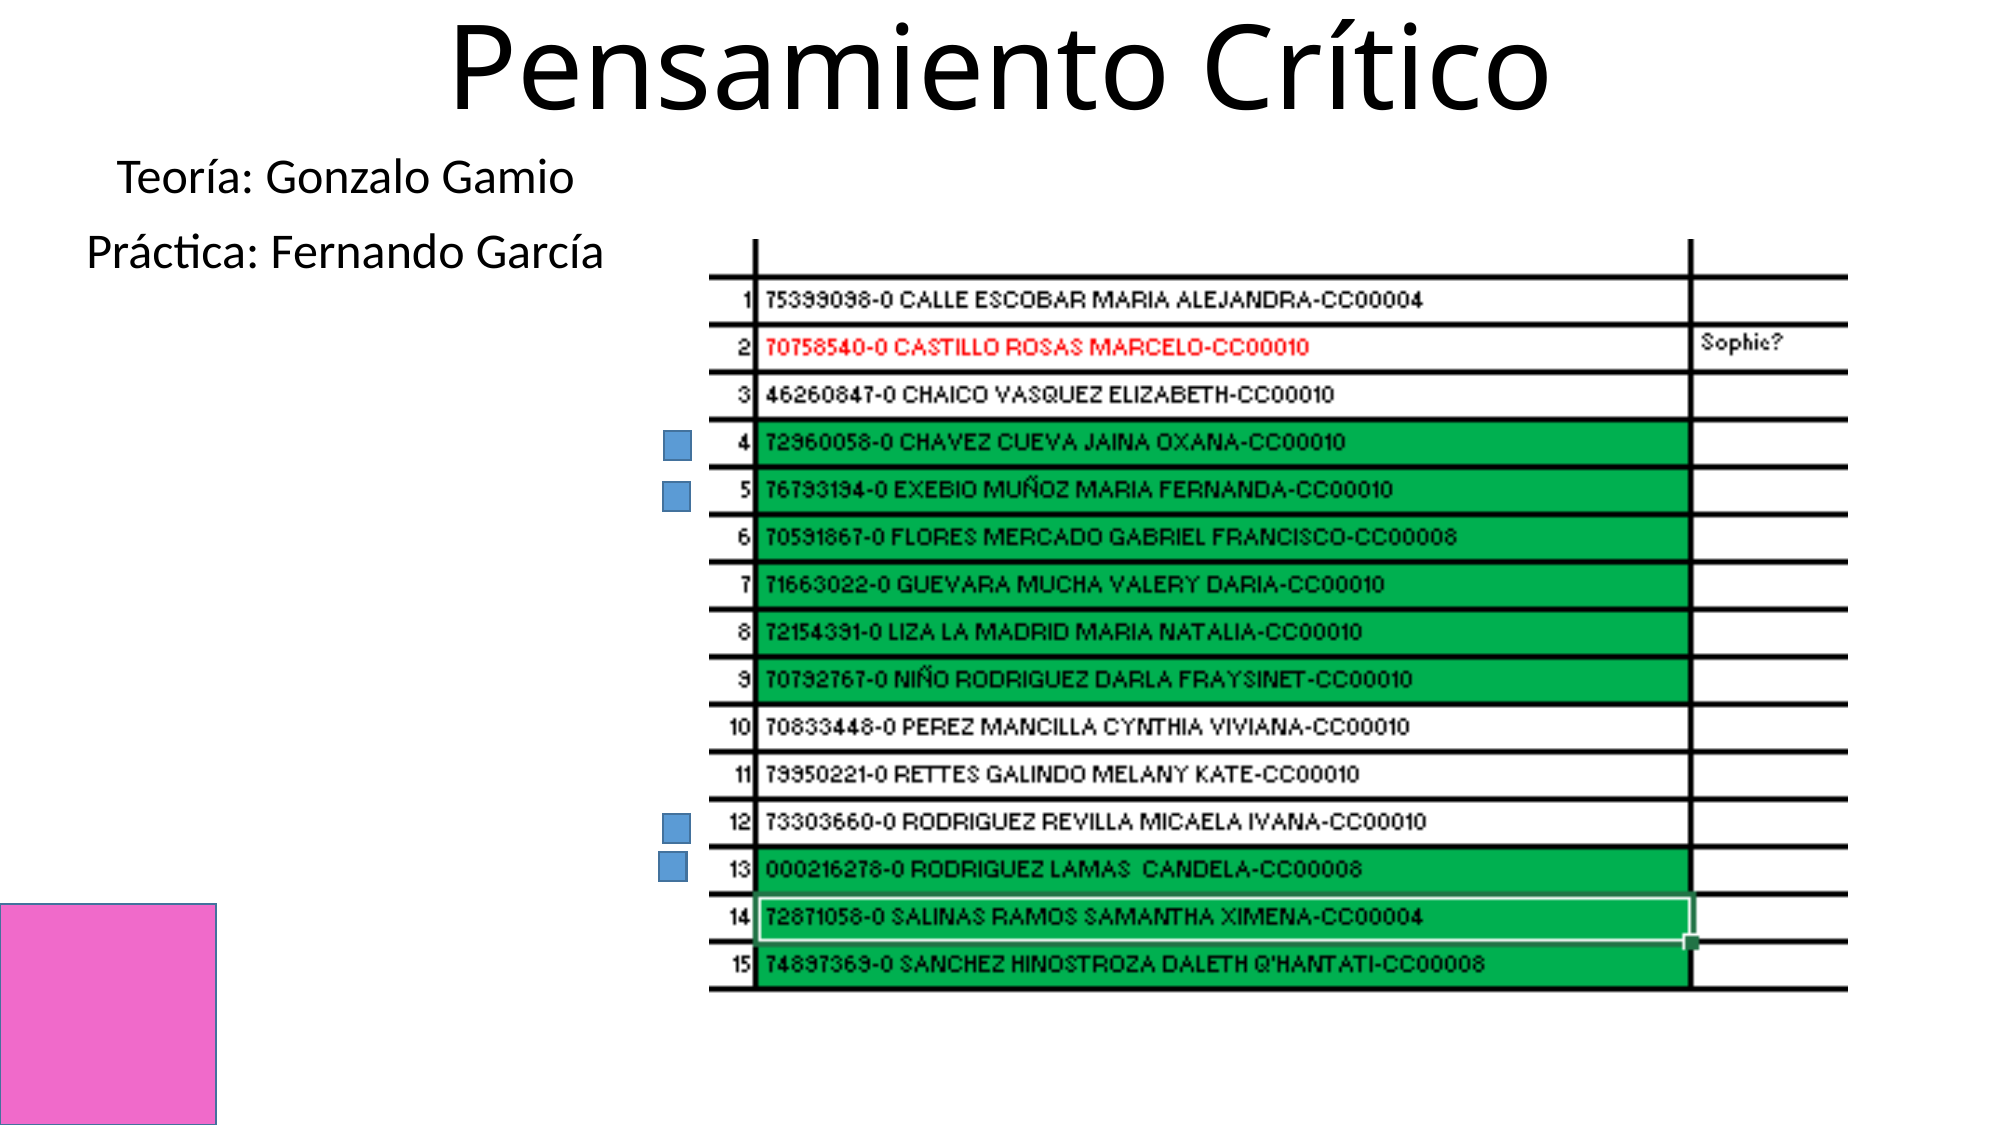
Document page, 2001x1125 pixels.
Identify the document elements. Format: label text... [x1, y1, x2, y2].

text_box [0, 903, 217, 1125]
text_box [662, 813, 691, 844]
title Pensamiento Crítico [0, 0, 2000, 143]
text_box [663, 430, 692, 461]
text_box [658, 851, 688, 882]
subtitle Teoría: Gonzalo Gamio Práctica: Fernando García [0, 142, 692, 363]
picture [709, 239, 1848, 1015]
text_box [662, 481, 691, 512]
